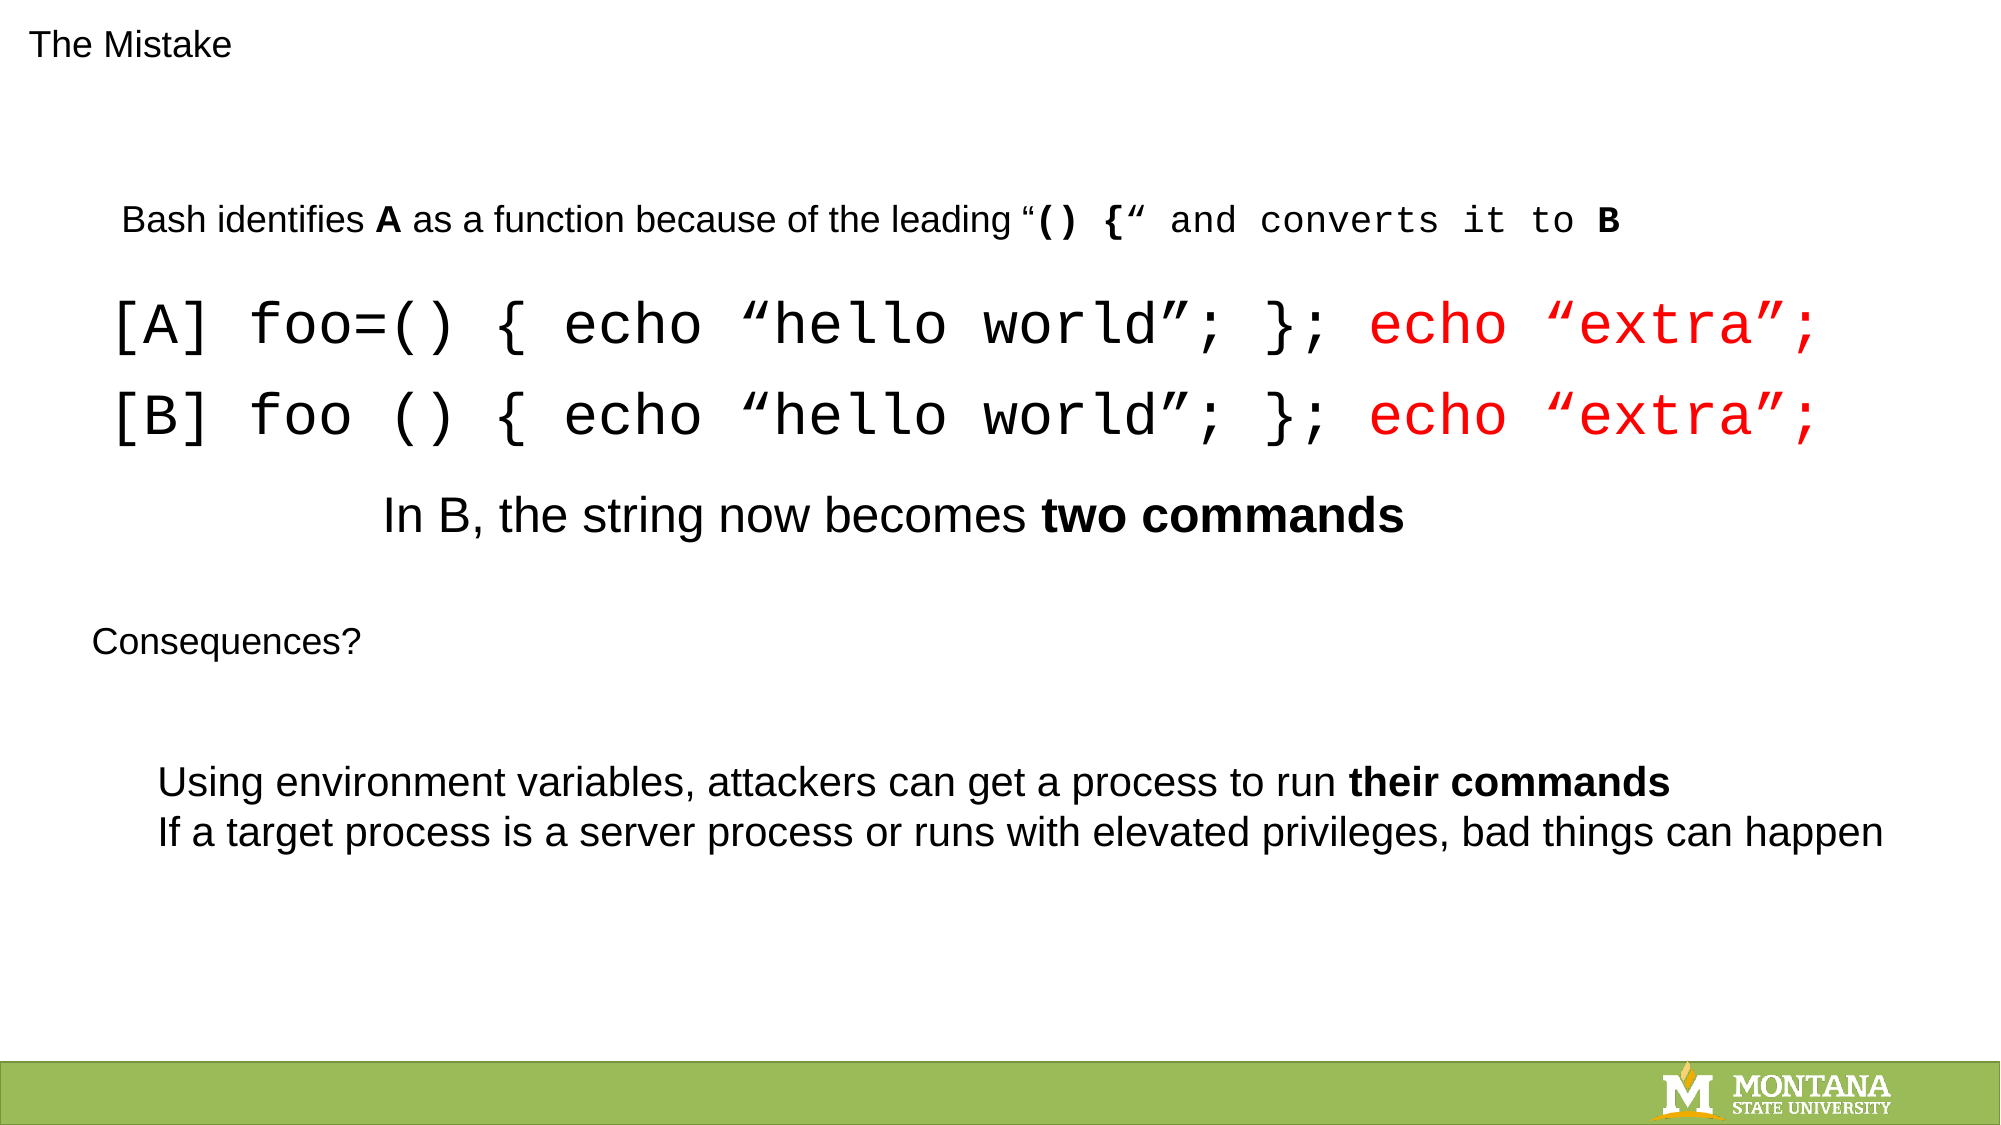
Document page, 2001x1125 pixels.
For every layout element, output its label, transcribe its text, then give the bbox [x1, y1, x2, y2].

text_box Consequences? [76, 609, 377, 670]
text_box [B] foo () { echo “hello world”; }; echo “extra”; [93, 368, 1839, 454]
text_box Using environment variables, attackers can get a process to run their commands If a target process is a server process or runs with elevated privileges, bad things can happen [142, 747, 1901, 862]
picture [1649, 1060, 1892, 1122]
text_box Bash identifies A as a function because of the leading “() {“ and converts it to B [106, 187, 1635, 248]
text_box In B, the string now becomes two commands [367, 475, 1421, 550]
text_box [1892, 1060, 2000, 1125]
text_box The Mistake [13, 12, 248, 73]
text_box [A] foo=() { echo “hello world”; }; echo “extra”; [93, 278, 1839, 363]
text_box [0, 1060, 1647, 1125]
